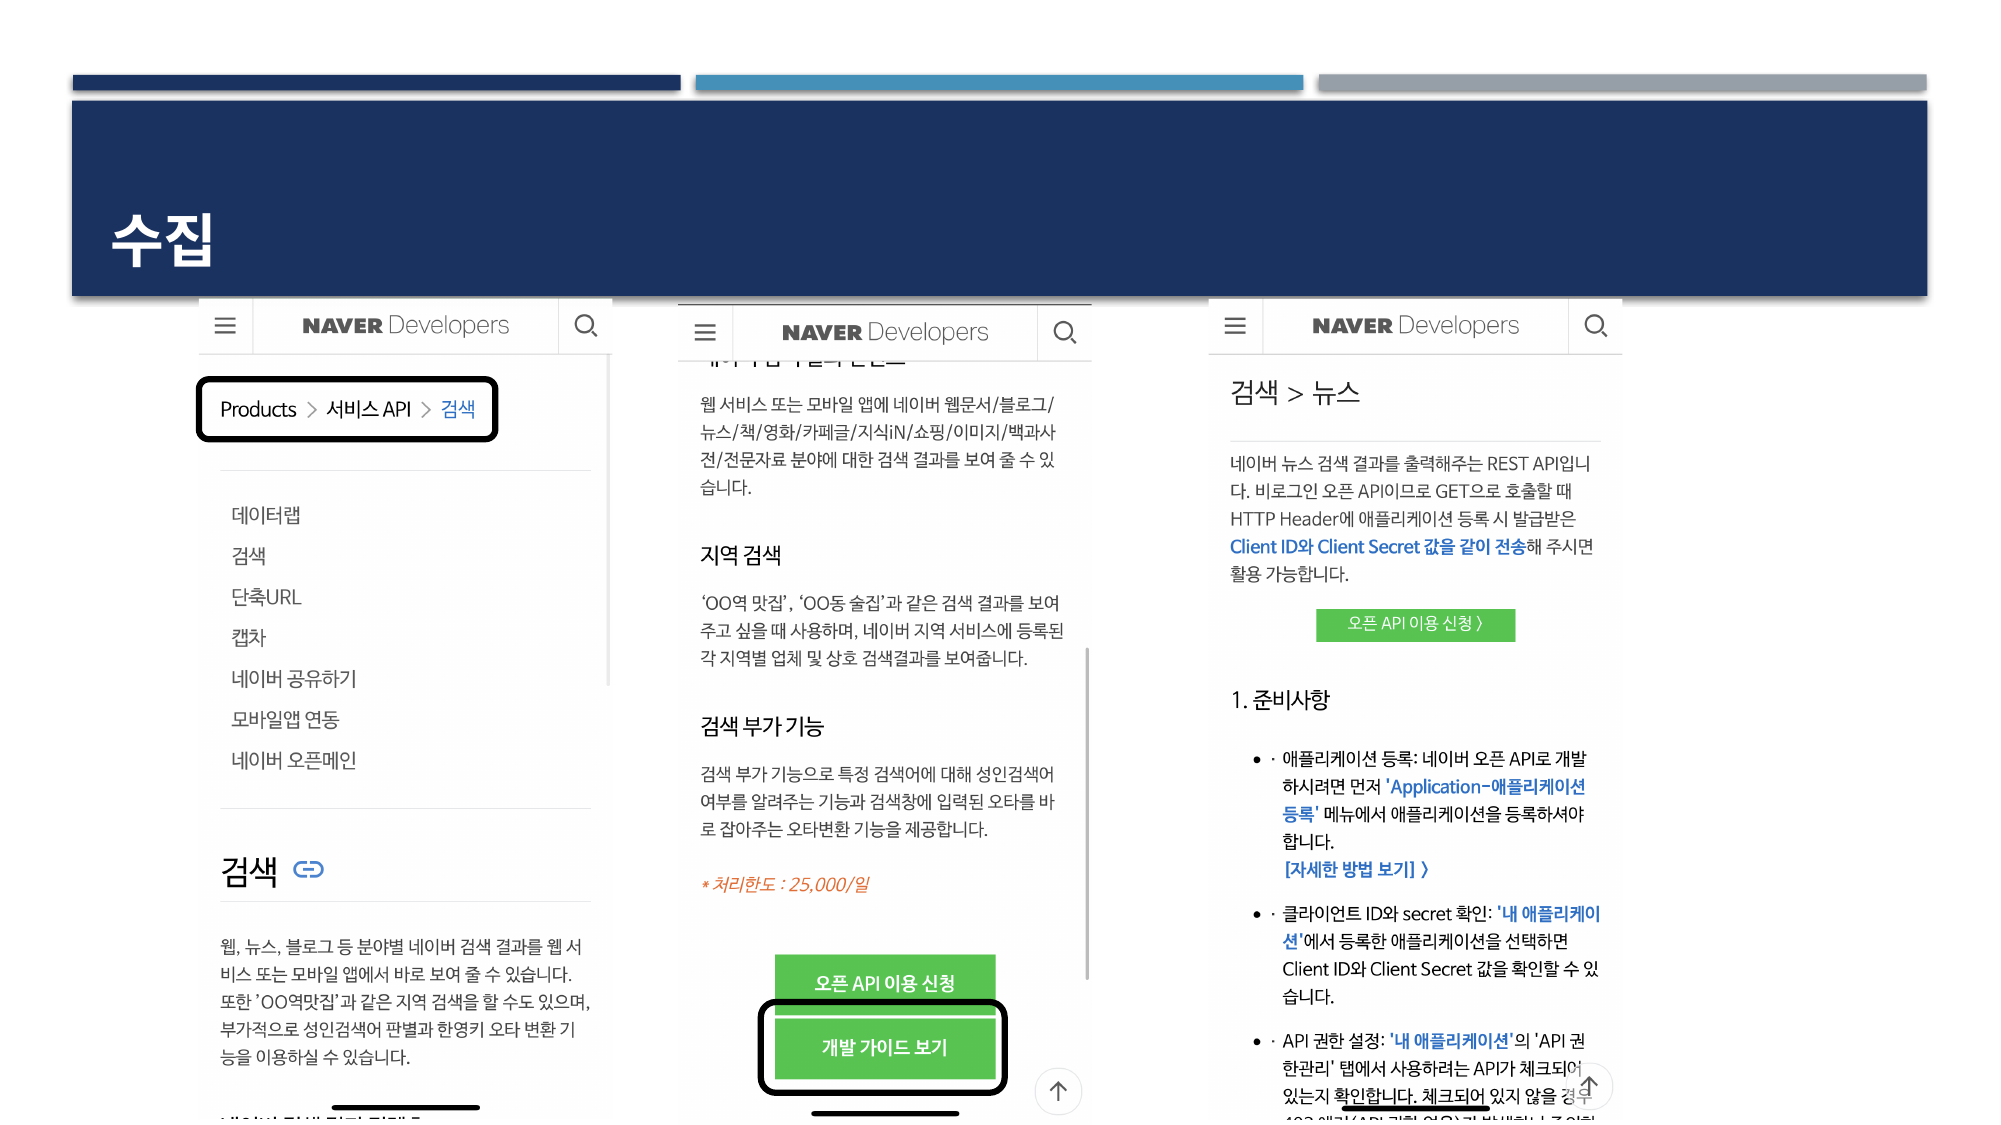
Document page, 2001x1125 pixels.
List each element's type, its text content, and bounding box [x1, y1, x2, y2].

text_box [677, 304, 1092, 1125]
picture [1207, 298, 1624, 1120]
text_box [198, 298, 613, 1120]
title 수집 [95, 115, 1905, 282]
